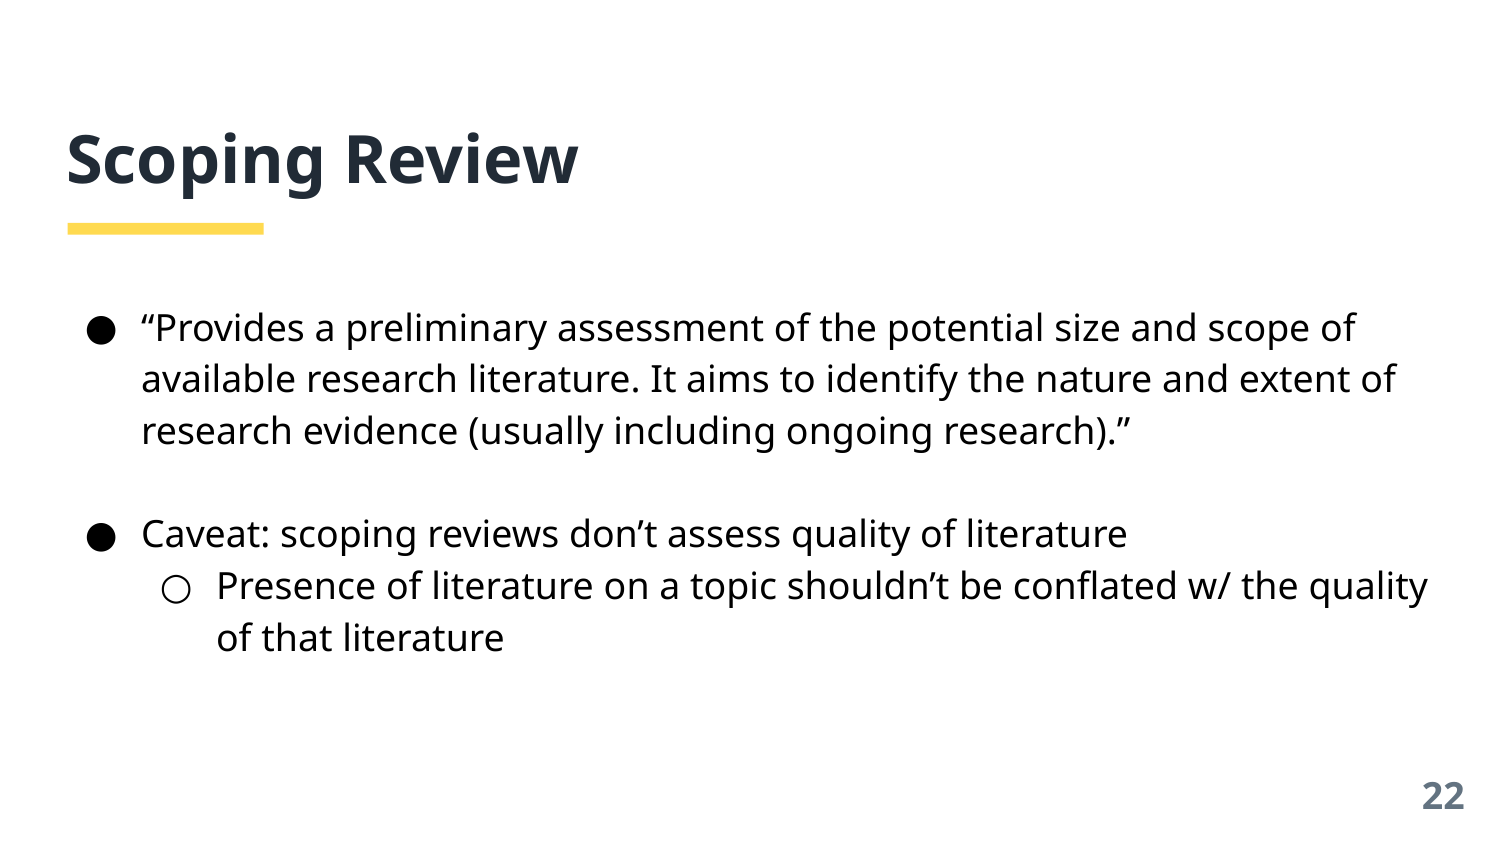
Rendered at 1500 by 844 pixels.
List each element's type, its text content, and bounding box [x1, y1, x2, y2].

title Scoping Review [51, 101, 1449, 203]
list “Provides a preliminary assessment of the potential size and scope of available research literature. It aims to identify the nature and extent of research evidence (usually including ongoing research).” Caveat: scoping reviews don’t assess quality of literature Presence of literature on a topic shouldn’t be conflated w/ the quality of that literature [51, 281, 1449, 757]
slide_number ‹#› [1389, 764, 1480, 830]
